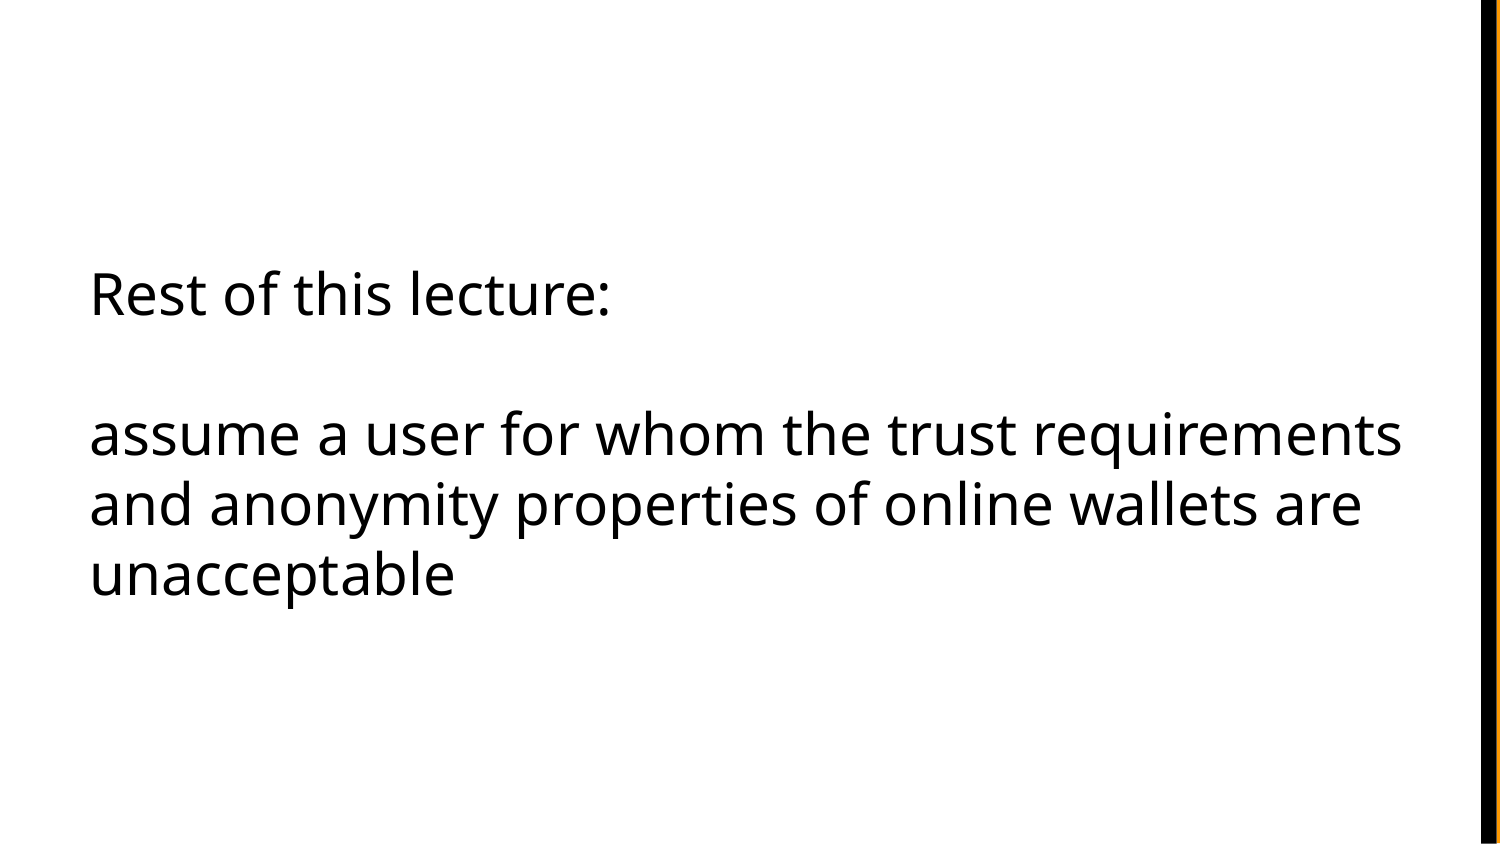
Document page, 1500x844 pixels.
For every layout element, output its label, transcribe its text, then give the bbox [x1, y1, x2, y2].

text_box Rest of this lecture: assume a user for whom the trust requirements and anonymity properties of online wallets are unacceptable [74, 196, 1425, 808]
